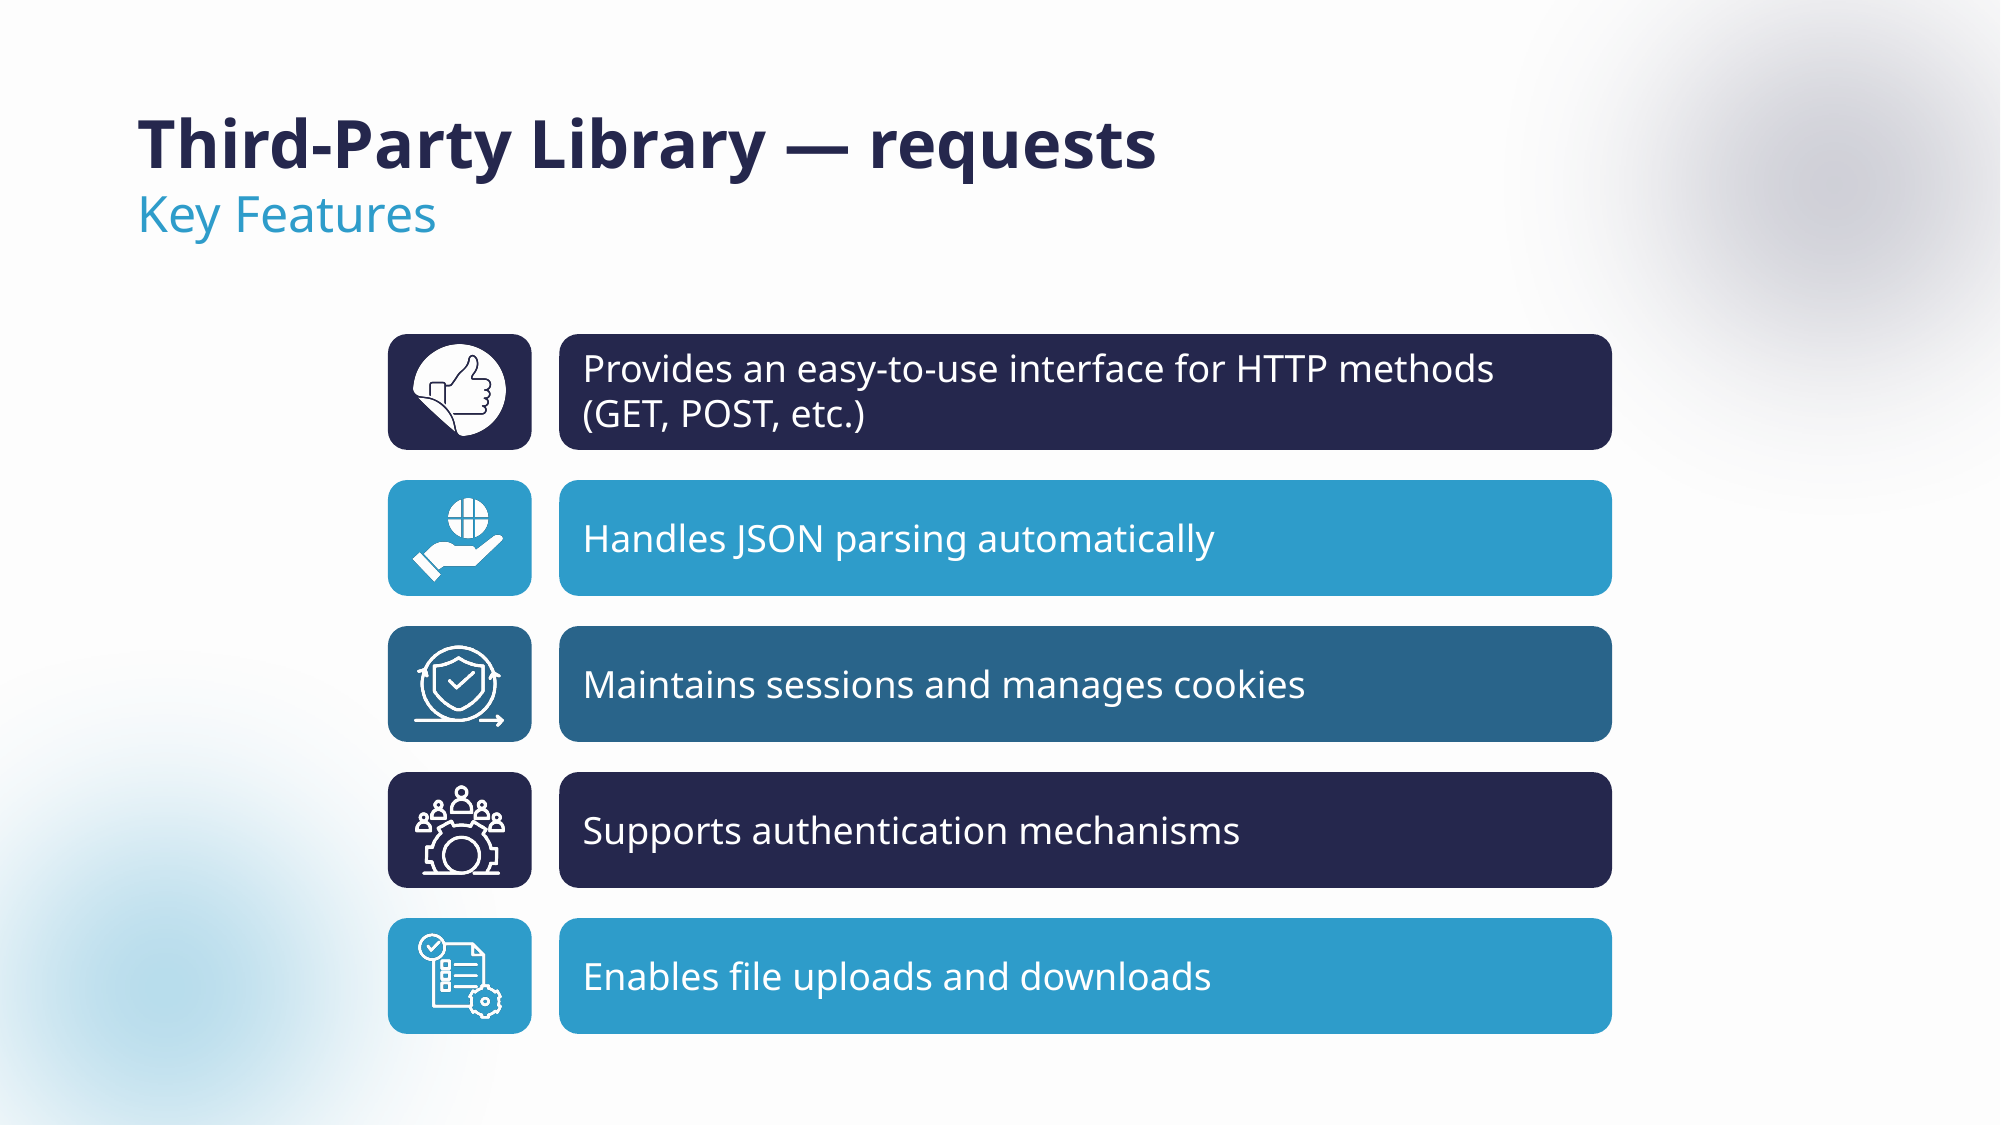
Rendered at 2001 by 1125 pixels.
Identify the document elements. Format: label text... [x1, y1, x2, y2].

list Key Features [123, 182, 1866, 256]
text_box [387, 918, 1613, 1034]
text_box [387, 334, 1613, 450]
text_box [387, 626, 1613, 742]
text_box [387, 480, 1613, 596]
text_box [387, 772, 1613, 888]
title Third-Party Library — requests [123, 80, 1866, 170]
